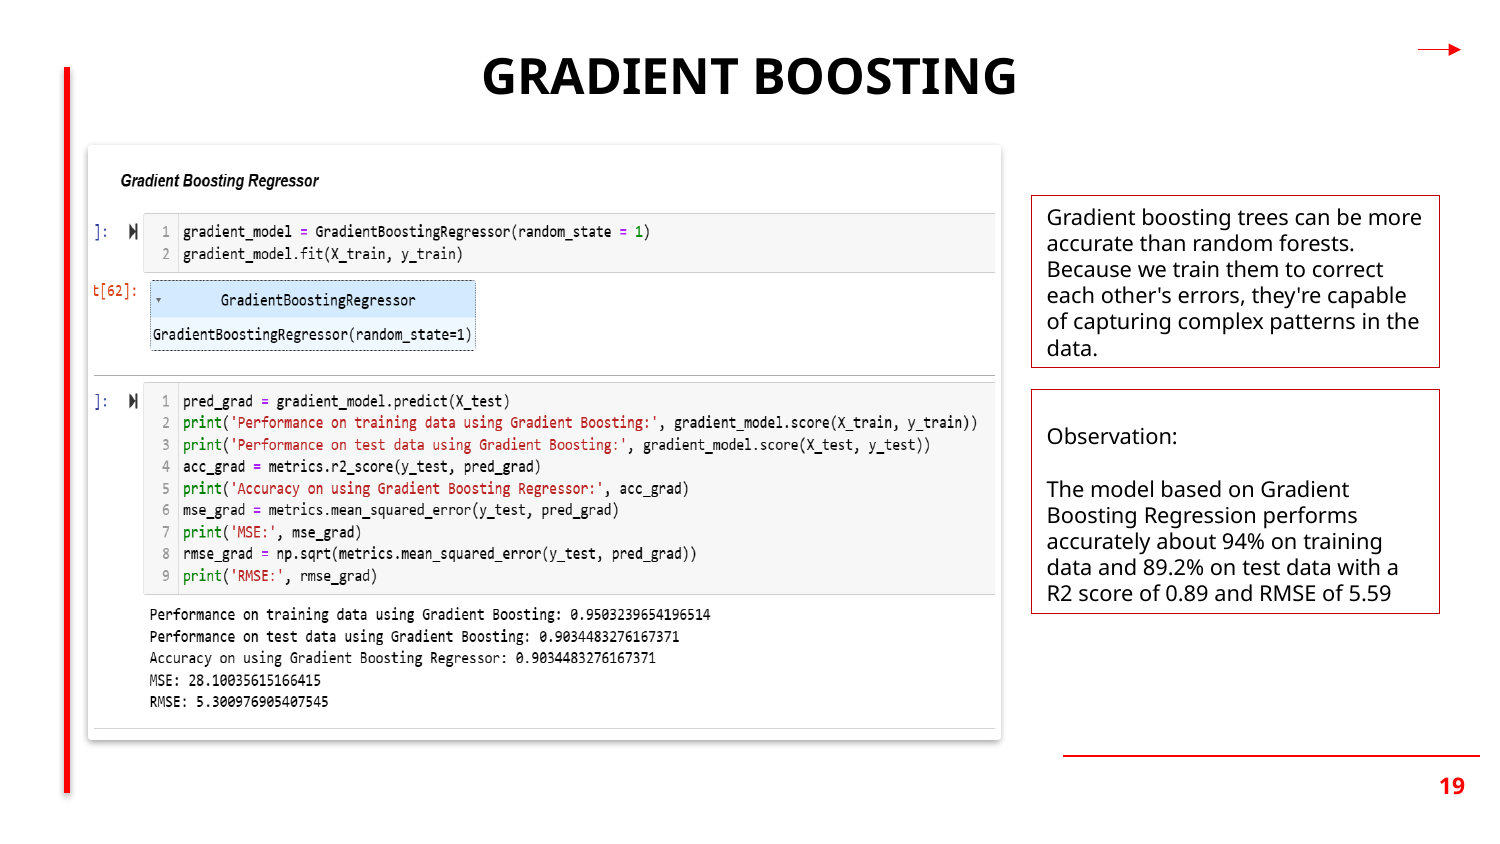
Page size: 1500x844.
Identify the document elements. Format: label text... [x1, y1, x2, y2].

picture [94, 151, 996, 734]
text_box Gradient boosting trees can be more accurate than random forests. Because we train them to correct each other's errors, they're capable of capturing complex patterns in the data. [1031, 195, 1440, 368]
text_box Observation: The model based on Gradient Boosting Regression performs accurately about 94% on training data and 89.2% on test data with a R2 score of 0.89 and RMSE of 5.59 [1031, 389, 1440, 614]
title GRADIENT BOOSTING [118, 29, 1382, 124]
